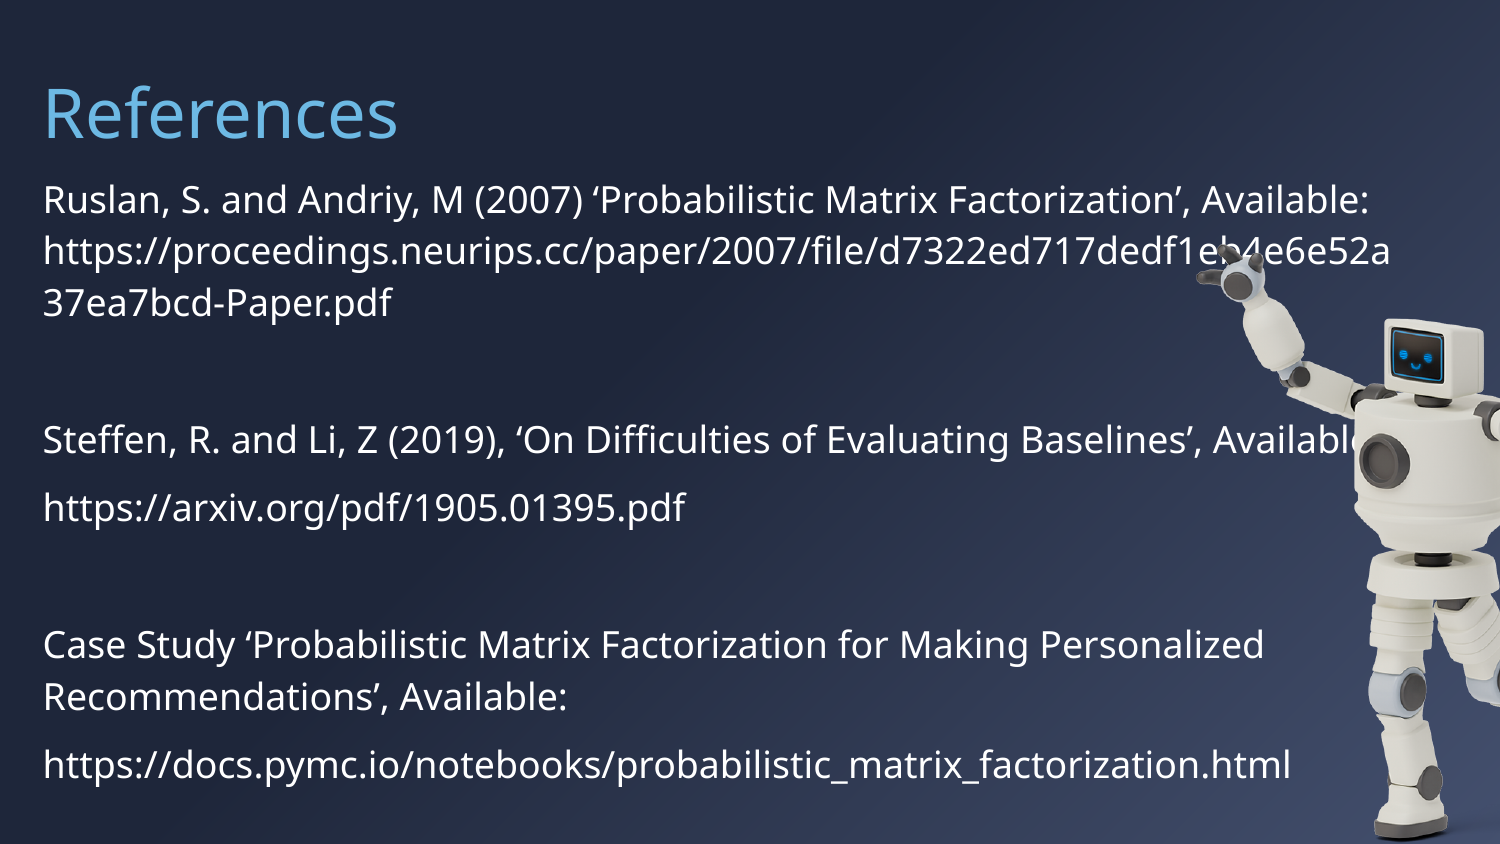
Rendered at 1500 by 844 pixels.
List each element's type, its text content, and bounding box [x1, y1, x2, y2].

list References Ruslan, S. and Andriy, M (2007) ‘Probabilistic Matrix Factorization’, Available: https://proceedings.neurips.cc/paper/2007/file/d7322ed717dedf1eb4e6e52a37ea7bcd-Paper.pdf Steffen, R. and Li, Z (2019), ‘On Difficulties of Evaluating Baselines’, Available: https://arxiv.org/pdf/1905.01395.pdf Case Study ‘Probabilistic Matrix Factorization for Making Personalized Recommendations’, Available: https://docs.pymc.io/notebooks/probabilistic_matrix_factorization.html [42, 80, 1395, 764]
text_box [1196, 244, 1500, 844]
